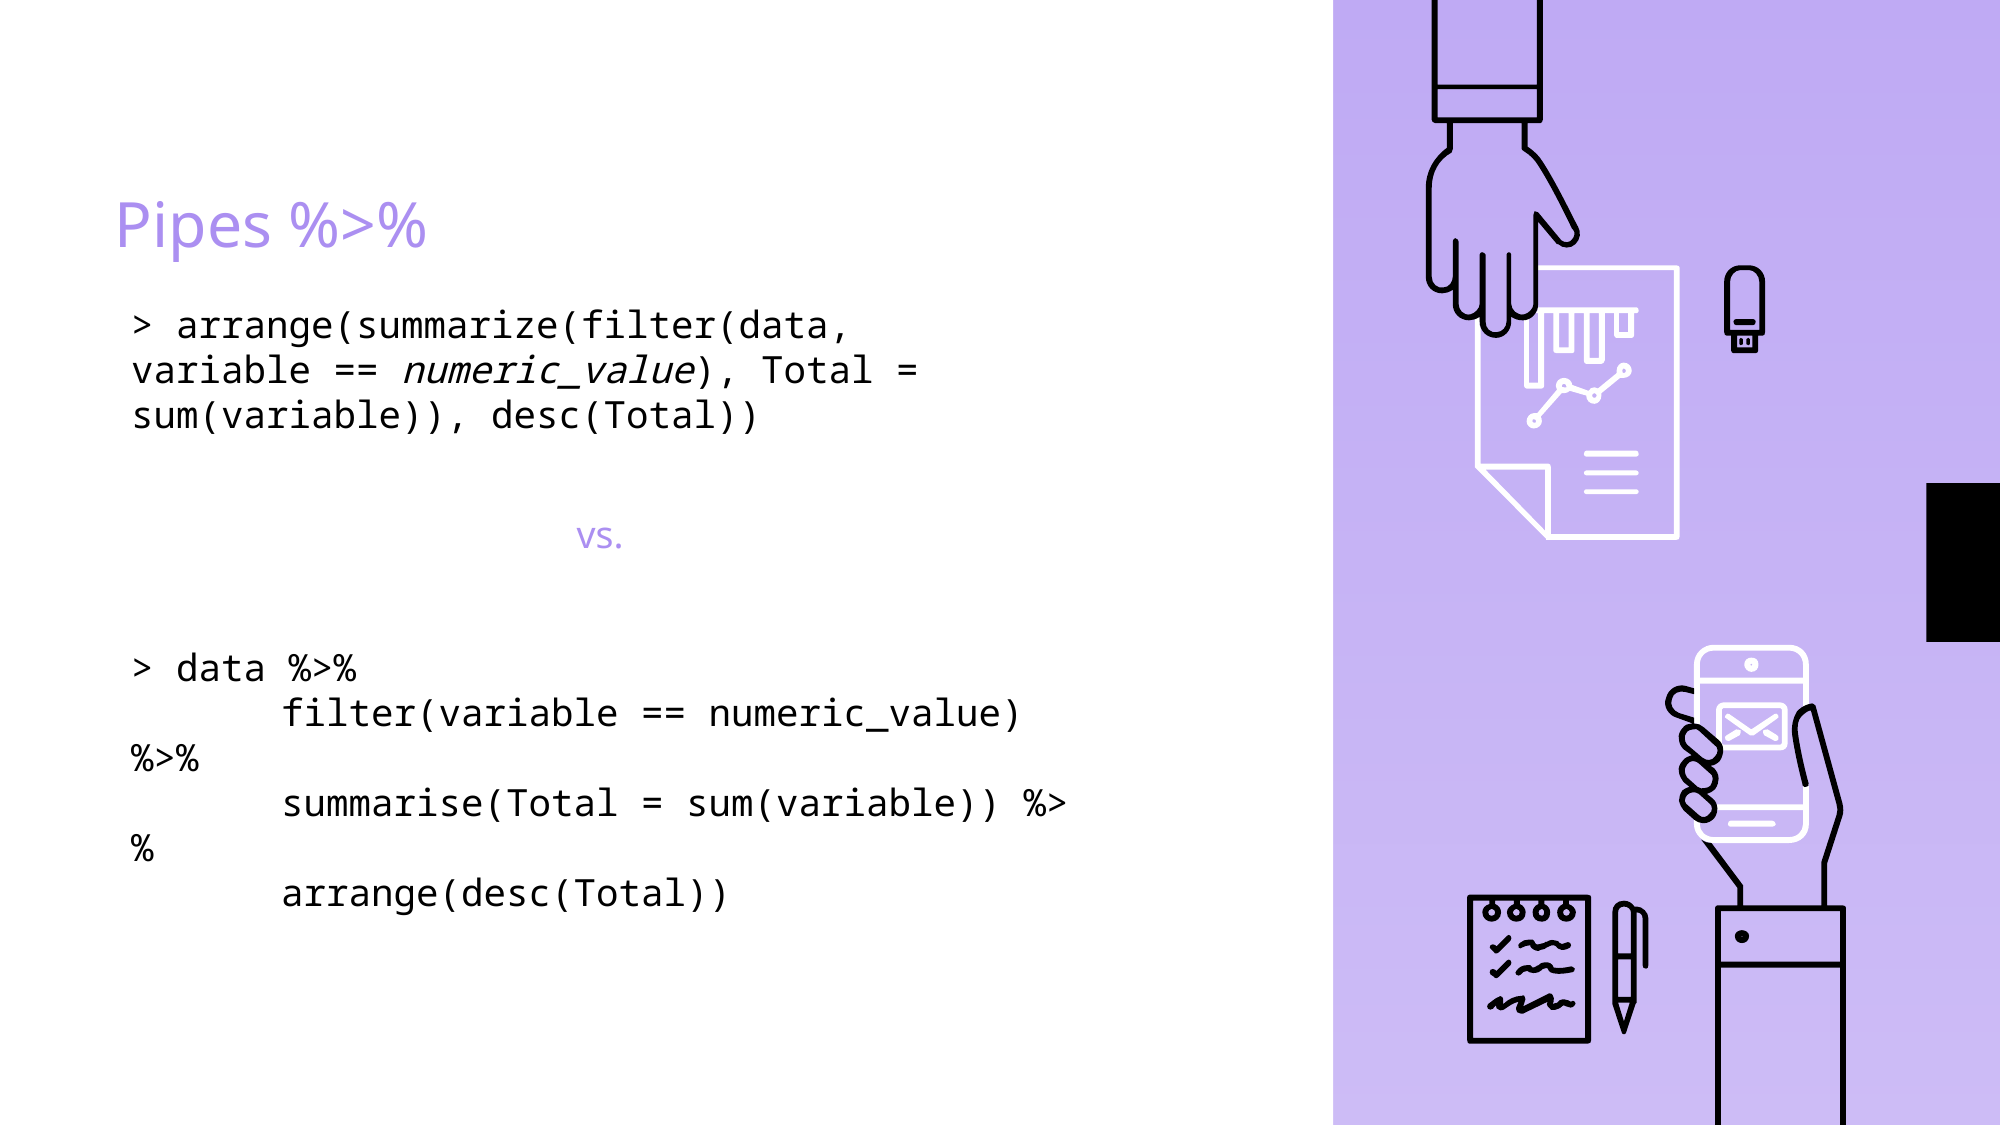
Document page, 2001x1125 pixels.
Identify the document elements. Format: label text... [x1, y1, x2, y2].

title Pipes %>% [99, 128, 1224, 316]
text_box > data %>% filter(variable == numeric_value) %>% summarise(Total = sum(variable)) %>% arrange(desc(Total)) [116, 636, 1091, 967]
text_box > arrange(summarize(filter(data, variable == numeric_value), Total = sum(variable)), desc(Total)) [116, 293, 1224, 489]
text_box vs. [561, 503, 645, 563]
